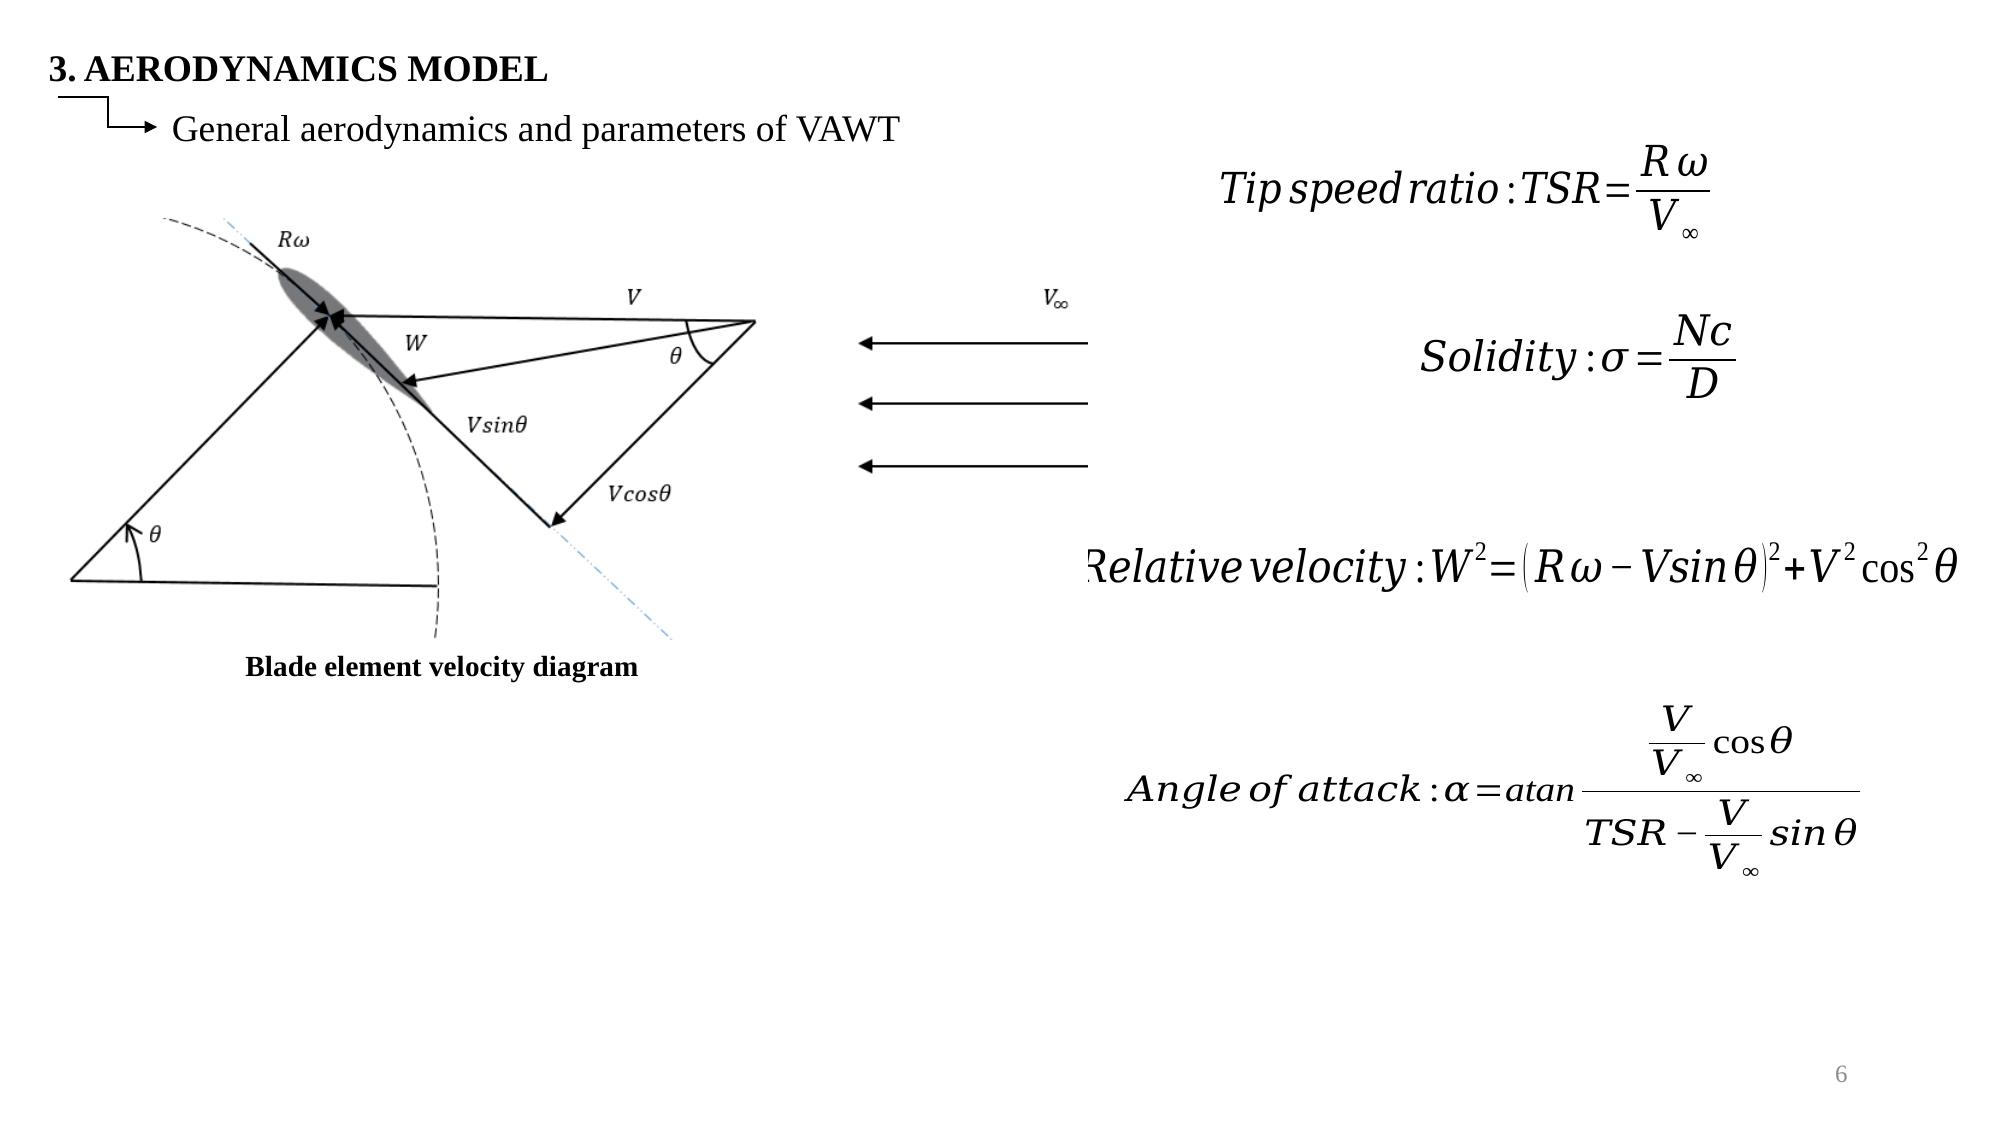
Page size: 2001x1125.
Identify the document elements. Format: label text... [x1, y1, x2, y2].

text_box General aerodynamics and parameters of VAWT [157, 97, 926, 157]
slide_number 6 [1412, 1042, 1863, 1103]
text_box Blade element velocity diagram [230, 640, 654, 690]
picture [30, 218, 1088, 640]
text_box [58, 97, 155, 128]
text_box 3. AERODYNAMICS MODEL [33, 36, 565, 97]
